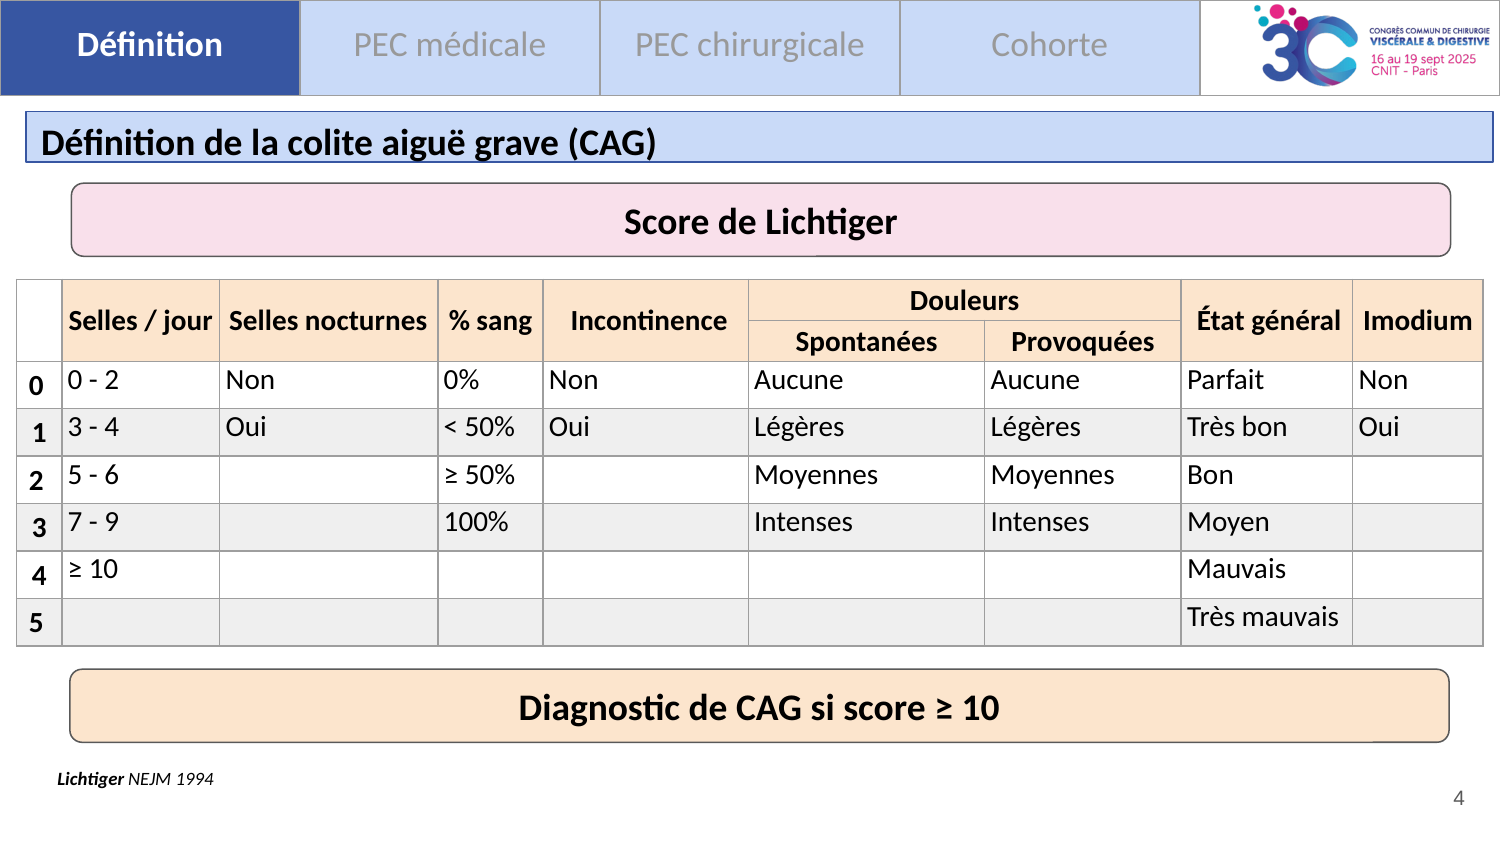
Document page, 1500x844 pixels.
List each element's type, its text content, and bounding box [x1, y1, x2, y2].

table_cell Moyen [1182, 504, 1352, 550]
table_header Douleurs [749, 280, 1180, 320]
table_cell [985, 599, 1180, 645]
table_cell Moyennes [985, 457, 1180, 503]
slide_number 4 [1389, 764, 1480, 830]
table_cell Spontanées [749, 321, 984, 361]
table_cell 0 [17, 362, 61, 408]
table_cell < 50% [439, 409, 542, 455]
table_cell [749, 552, 984, 598]
table_header [1201, 1, 1244, 95]
table_cell 0 - 2 [63, 362, 219, 408]
table_cell [439, 599, 542, 645]
text_box Définition de la colite aiguë grave (CAG) [25, 111, 1493, 162]
table_cell [1353, 457, 1482, 503]
table_cell Non [1353, 362, 1482, 408]
table_header Incontinence [544, 280, 748, 361]
table_cell Non [544, 362, 748, 408]
table_cell [220, 599, 437, 645]
table_header Selles / jour [63, 280, 219, 361]
table_cell 5 [17, 599, 61, 645]
table_header Selles nocturnes [220, 280, 437, 361]
table_cell 1 [17, 409, 61, 455]
table_cell Oui [1353, 409, 1482, 455]
table_cell Provoquées [985, 321, 1180, 361]
table_cell [544, 504, 748, 550]
table_header [17, 280, 61, 361]
table_cell Aucune [985, 362, 1180, 408]
table_cell 100% [439, 504, 542, 550]
table_header PEC chirurgicale [601, 1, 899, 95]
table_header % sang [439, 280, 542, 361]
table_header PEC médicale [301, 1, 599, 95]
table_cell [439, 552, 542, 598]
table_cell [1353, 599, 1482, 645]
table_cell [985, 552, 1180, 598]
table_cell [544, 552, 748, 598]
table_header Cohorte [901, 1, 1199, 95]
table_cell Aucune [749, 362, 984, 408]
picture [1247, 0, 1500, 98]
table_cell 4 [17, 552, 61, 598]
table_header Imodium [1353, 280, 1482, 361]
table_cell [220, 504, 437, 550]
table_cell Oui [544, 409, 748, 455]
text_box Lichtiger NEJM 1994 [42, 684, 1500, 805]
table_header État général [1182, 280, 1352, 361]
table_cell Très mauvais [1182, 599, 1352, 645]
table_cell [544, 599, 748, 645]
table_cell 3 [17, 504, 61, 550]
table_cell Parfait [1182, 362, 1352, 408]
table_cell [749, 599, 984, 645]
table_cell Légères [749, 409, 984, 455]
text_box Score de Lichtiger [71, 183, 1451, 257]
text_box Diagnostic de CAG si score ≥ 10 [69, 669, 1450, 743]
table_cell Non [220, 362, 437, 408]
table_cell [220, 457, 437, 503]
table_cell Intenses [985, 504, 1180, 550]
table_cell 3 - 4 [63, 409, 219, 455]
table_cell Intenses [749, 504, 984, 550]
table_cell ≥ 50% [439, 457, 542, 503]
table_cell Mauvais [1182, 552, 1352, 598]
table_cell 7 - 9 [63, 504, 219, 550]
table_cell [220, 552, 437, 598]
table_cell ≥ 10 [63, 552, 219, 598]
table_cell Légères [985, 409, 1180, 455]
table_cell Oui [220, 409, 437, 455]
table_cell Très bon [1182, 409, 1352, 455]
table_cell 5 - 6 [63, 457, 219, 503]
table_cell Bon [1182, 457, 1352, 503]
table_cell 2 [17, 457, 61, 503]
table_cell [63, 599, 219, 645]
table_cell [1353, 552, 1482, 598]
table_cell 0% [439, 362, 542, 408]
table_header Définition [1, 1, 299, 95]
table_cell [1353, 504, 1482, 550]
table_cell Moyennes [749, 457, 984, 503]
table_cell [544, 457, 748, 503]
